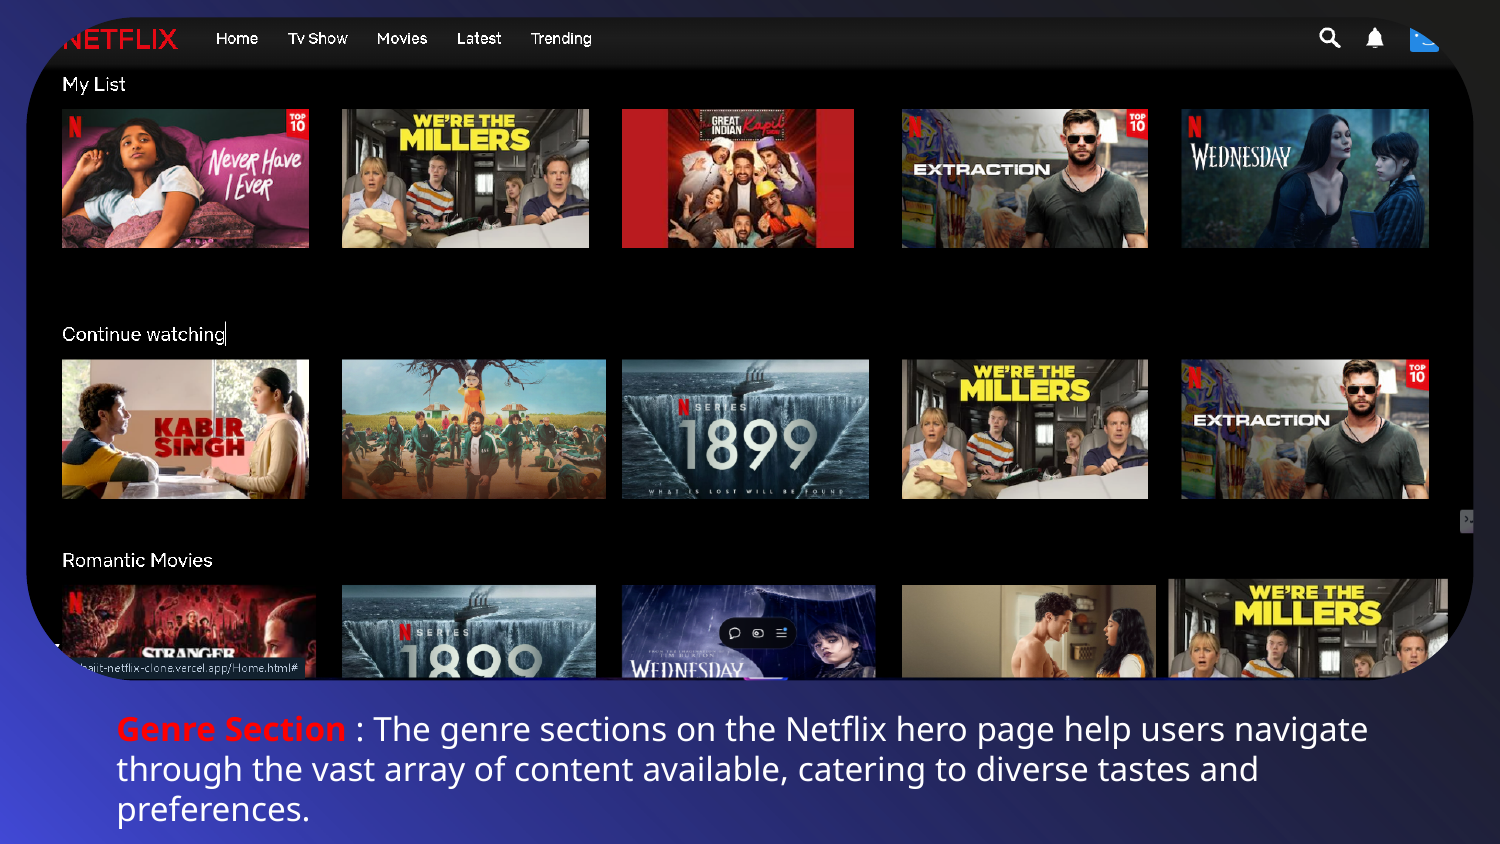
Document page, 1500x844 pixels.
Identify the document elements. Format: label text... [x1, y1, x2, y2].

picture [0, 0, 1500, 844]
subtitle Genre Section : The genre sections on the Netflix hero page help users navigate through the vast array of content available, catering to diverse tastes and preferences. [76, 693, 1428, 827]
